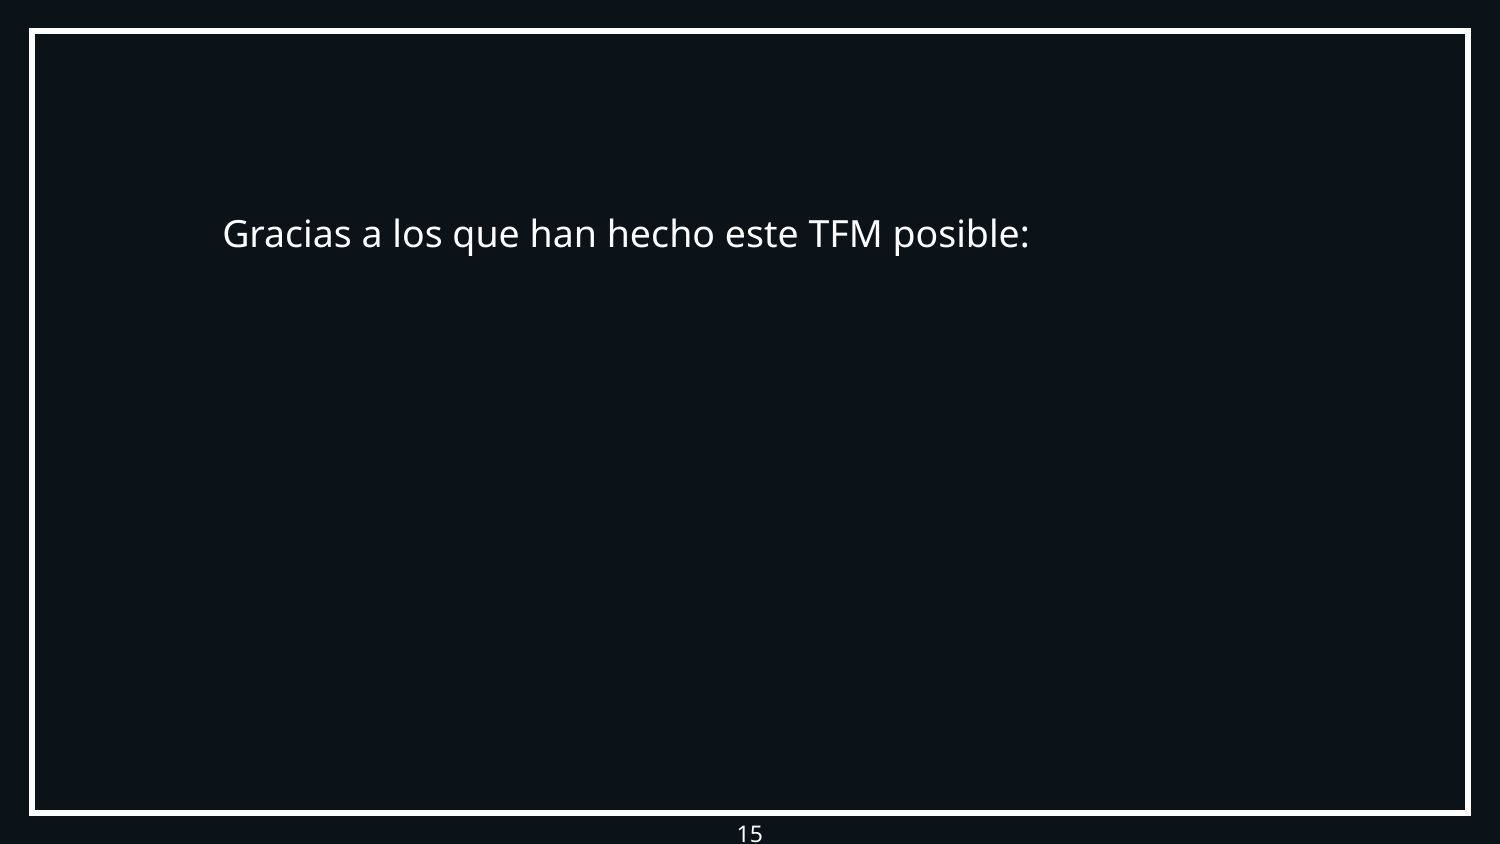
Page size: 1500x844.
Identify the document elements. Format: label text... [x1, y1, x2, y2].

text_box Gracias a los que han hecho este TFM posible: [207, 195, 1332, 727]
slide_number 15 [0, 804, 1500, 840]
